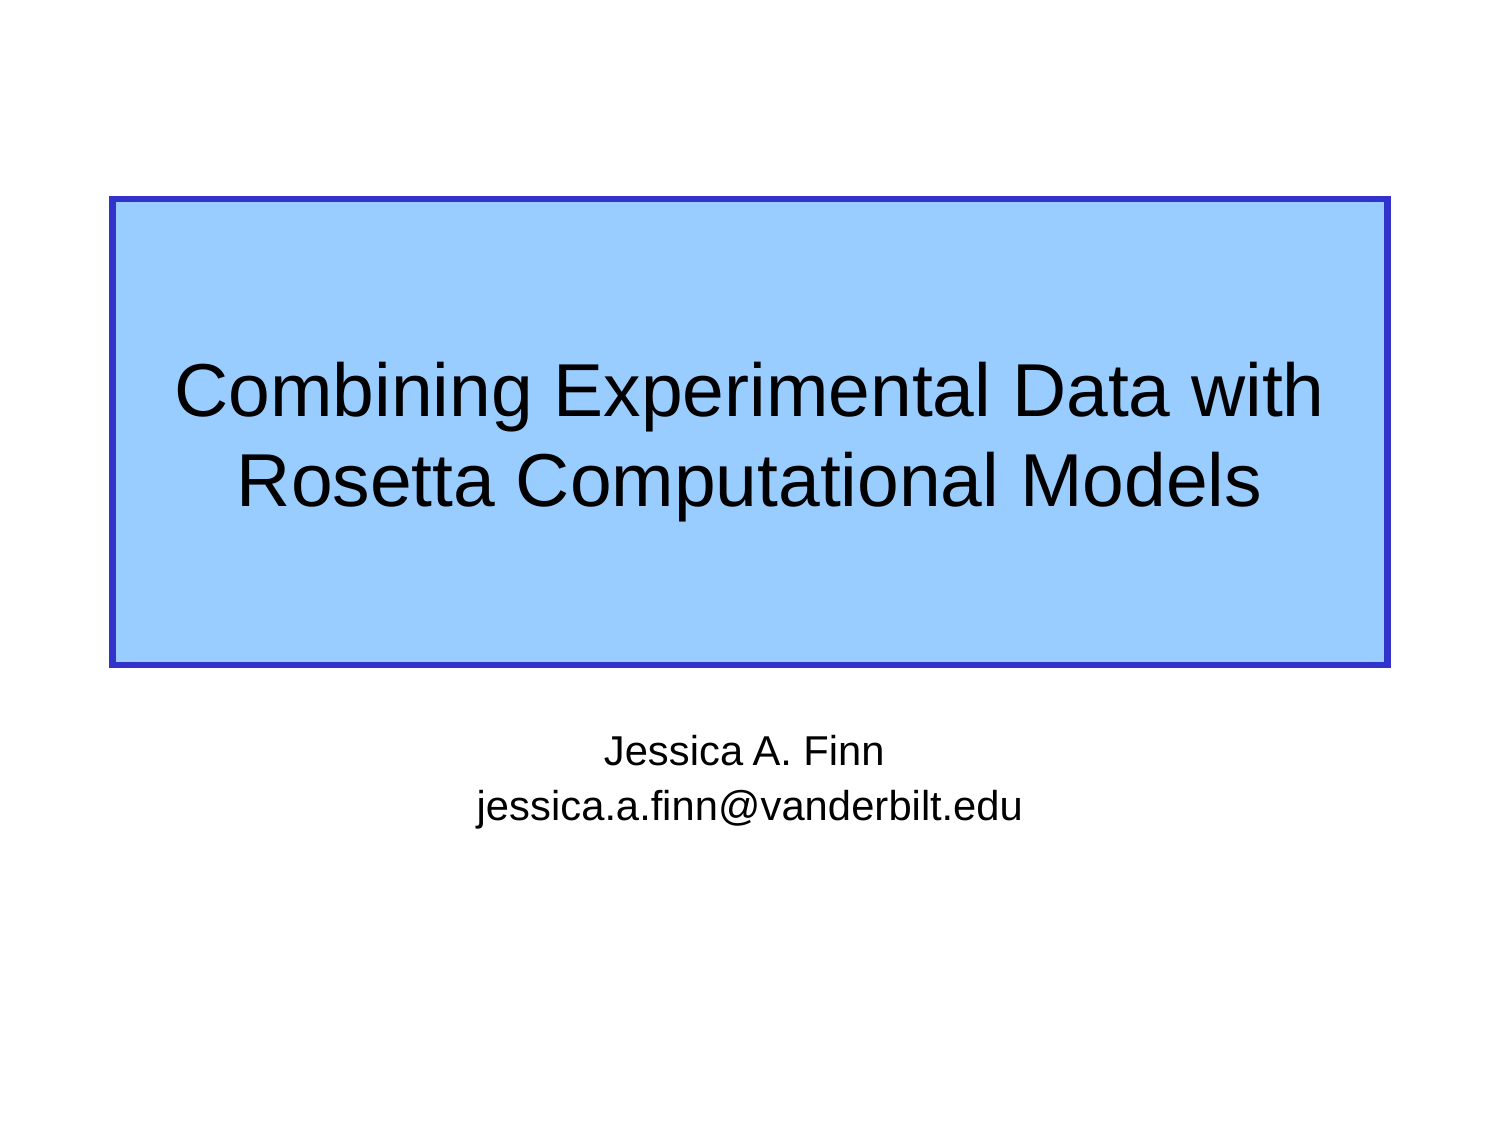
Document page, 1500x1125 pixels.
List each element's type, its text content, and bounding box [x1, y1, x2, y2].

text_box Combining Experimental Data with Rosetta Computational Models [112, 199, 1388, 665]
text_box Jessica A. Finn jessica.a.finn@vanderbilt.edu [374, 711, 1125, 837]
